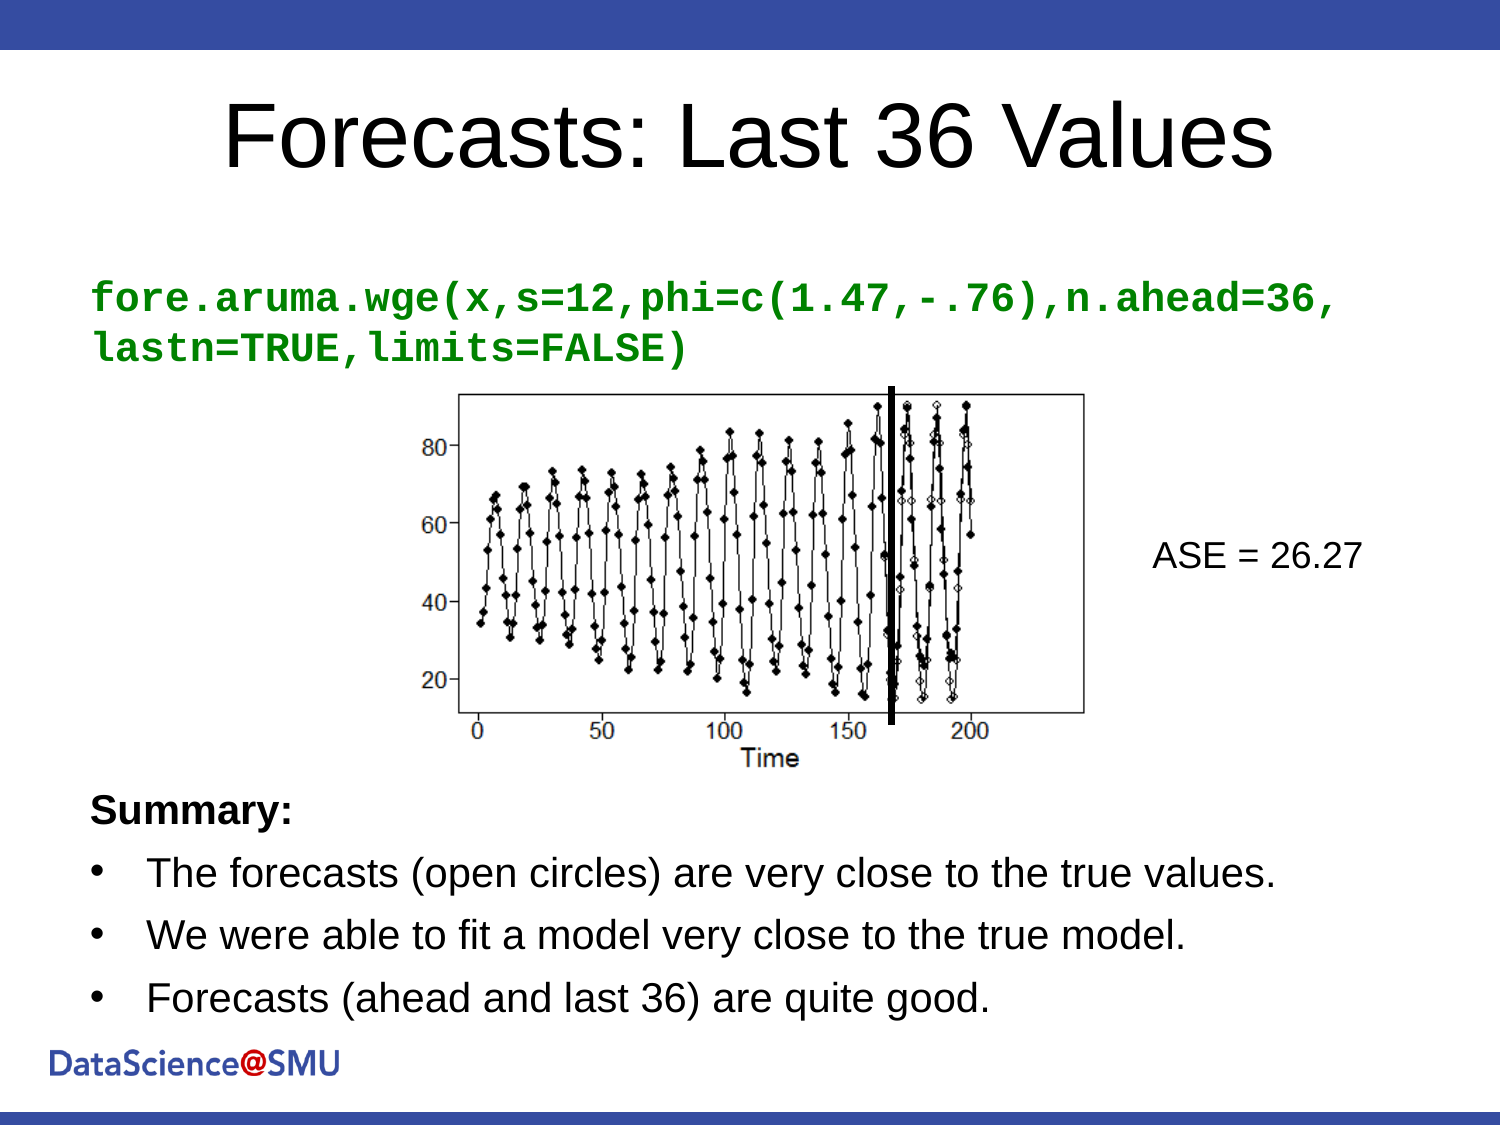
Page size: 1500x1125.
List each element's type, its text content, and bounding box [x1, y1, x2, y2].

text_box Summary: The forecasts (open circles) are very close to the true values. We were able to fit a model very close to the true model. Forecasts (ahead and last 36) are quite good. [74, 775, 1425, 1030]
title Forecasts: Last 36 Values [75, 37, 1425, 225]
picture [50, 1049, 339, 1076]
text_box ASE = 26.27 [1137, 524, 1388, 584]
text_box fore.aruma.wge(x,s=12,phi=c(1.47,-.76),n.ahead=36, lastn=TRUE,limits=FALSE) [74, 262, 1425, 379]
picture [411, 385, 1089, 768]
